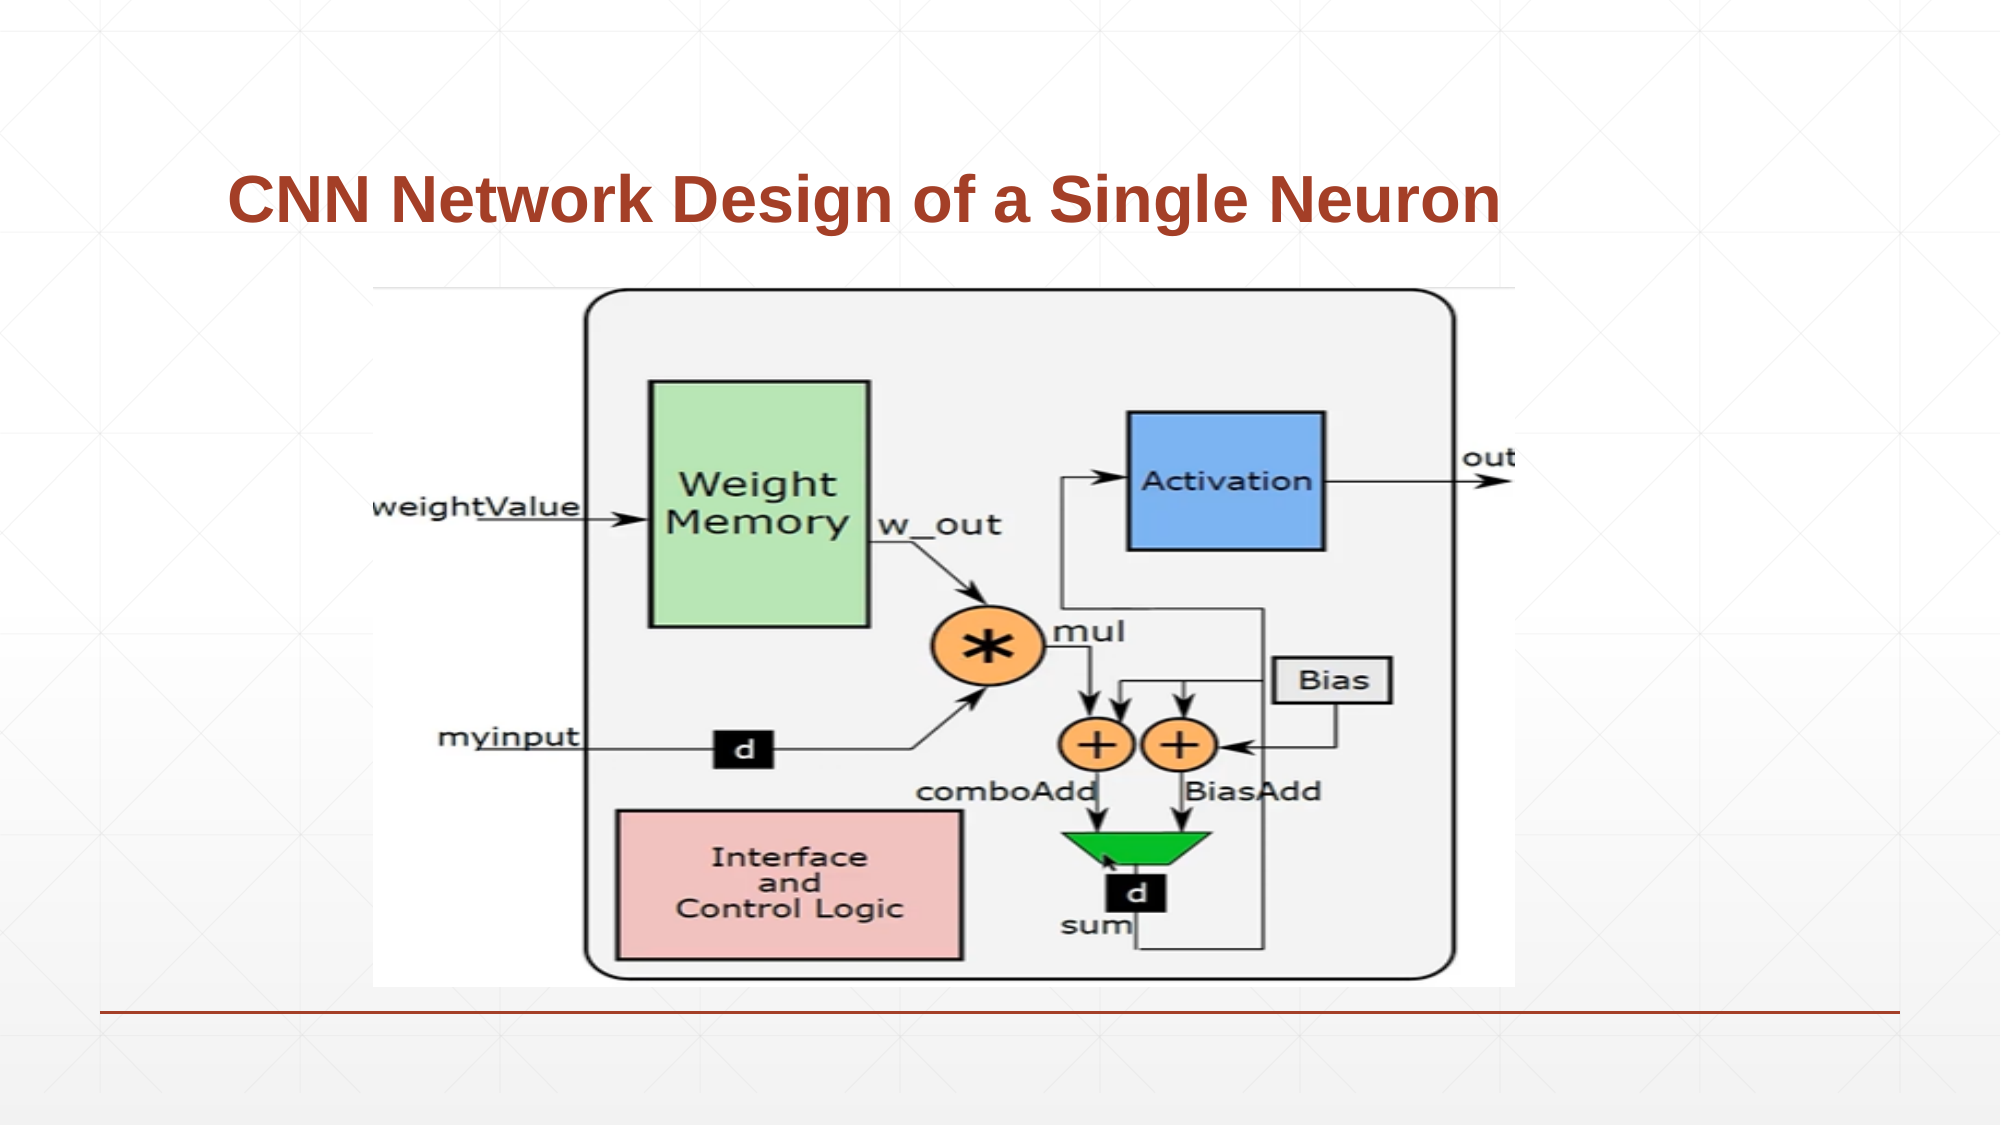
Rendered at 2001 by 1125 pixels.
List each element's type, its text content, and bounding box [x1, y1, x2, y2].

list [373, 286, 1515, 987]
title CNN Network Design of a Single Neuron [212, 82, 1788, 245]
